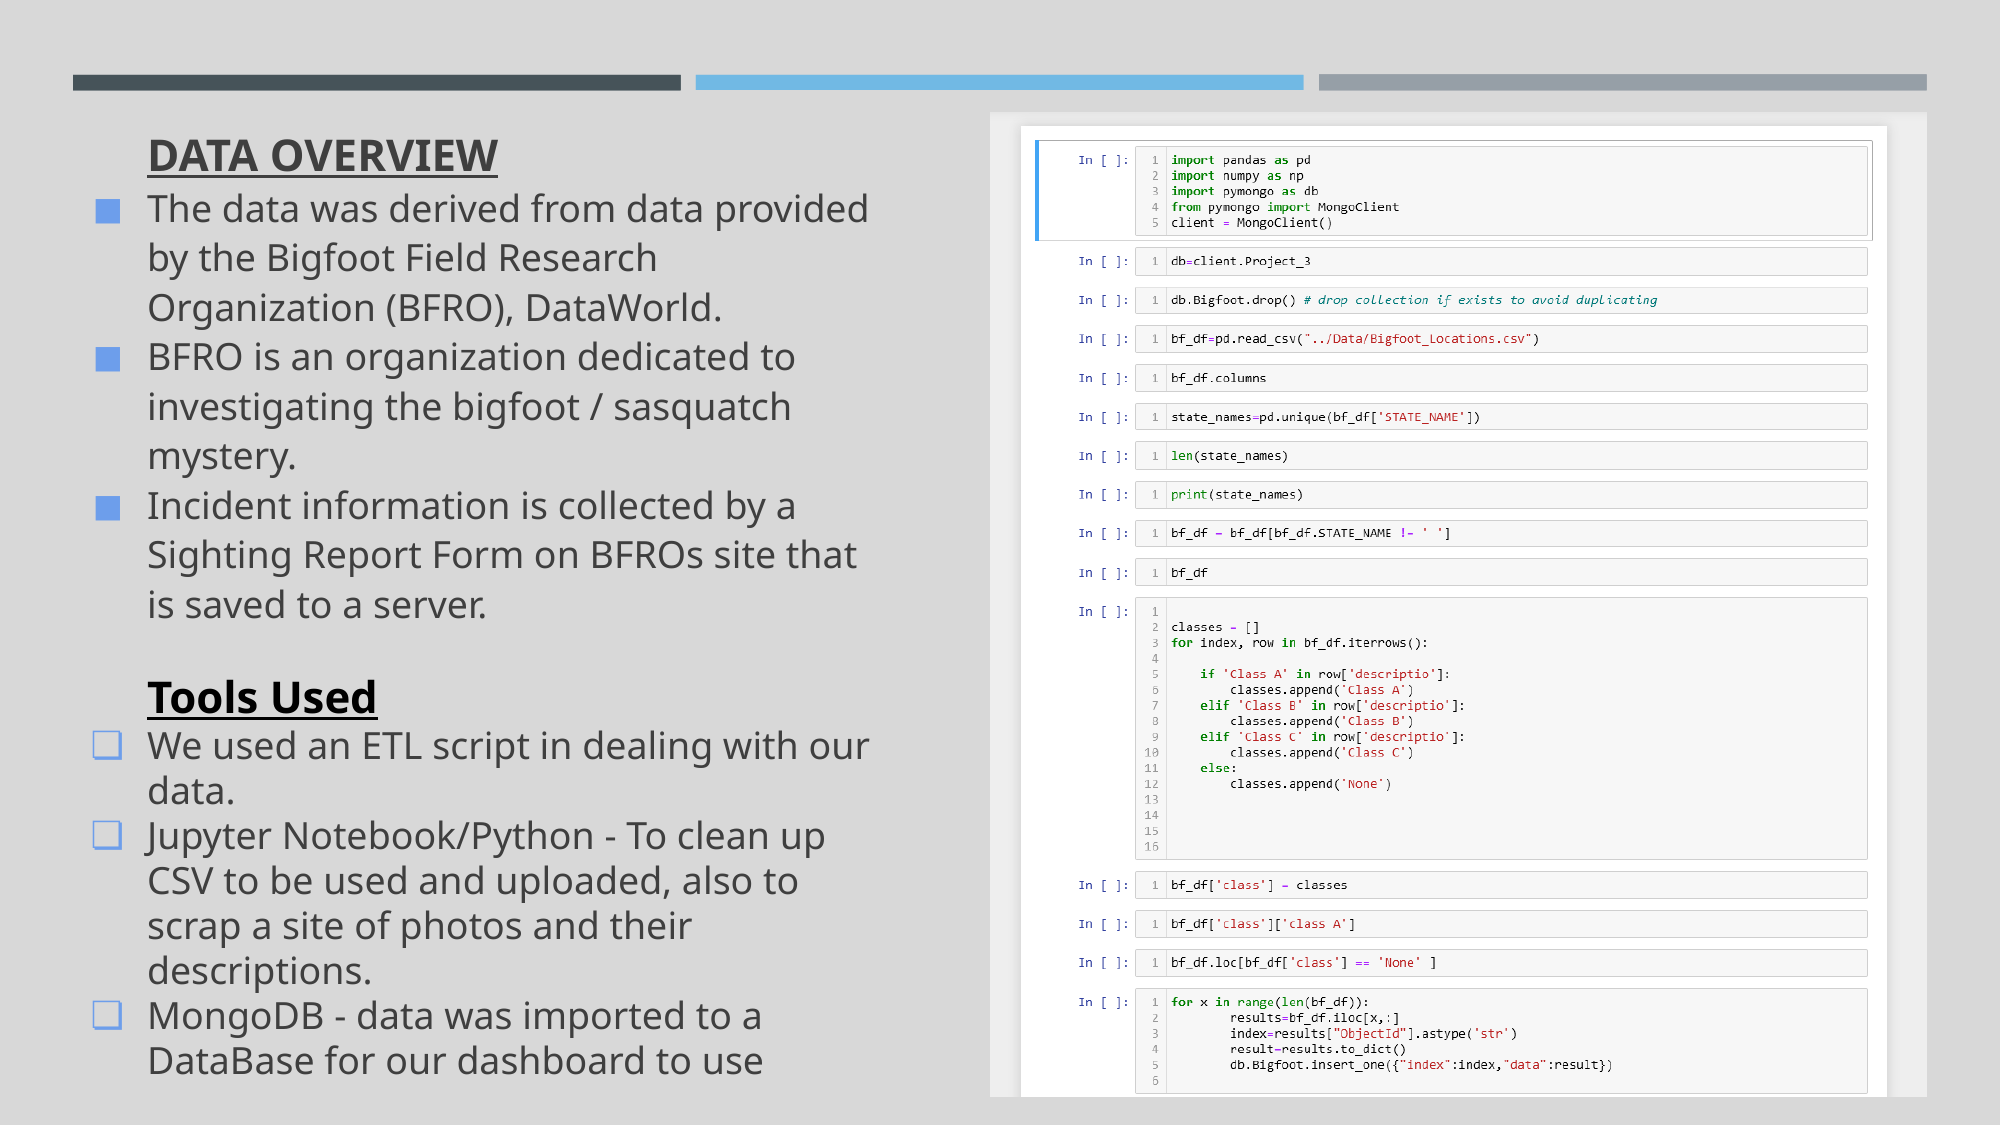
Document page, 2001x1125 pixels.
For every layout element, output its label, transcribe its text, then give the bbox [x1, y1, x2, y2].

text_box [1319, 74, 1927, 91]
text_box DATA OVERVIEW The data was derived from data provided by the Bigfoot Field Research Organization (BFRO), DataWorld. BFRO is an organization dedicated to investigating the bigfoot / sasquatch mystery. Incident information is collected by a Sighting Report Form on BFROs site that is saved to a server. Tools Used We used an ETL script in dealing with our data. Jupyter Notebook/Python - To clean up CSV to be used and uploaded, also to scrap a site of photos and their descriptions. MongoDB - data was imported to a DataBase for our dashboard to use [56, 112, 890, 1097]
picture [989, 112, 1927, 1098]
text_box [695, 74, 1304, 90]
text_box [73, 74, 681, 91]
